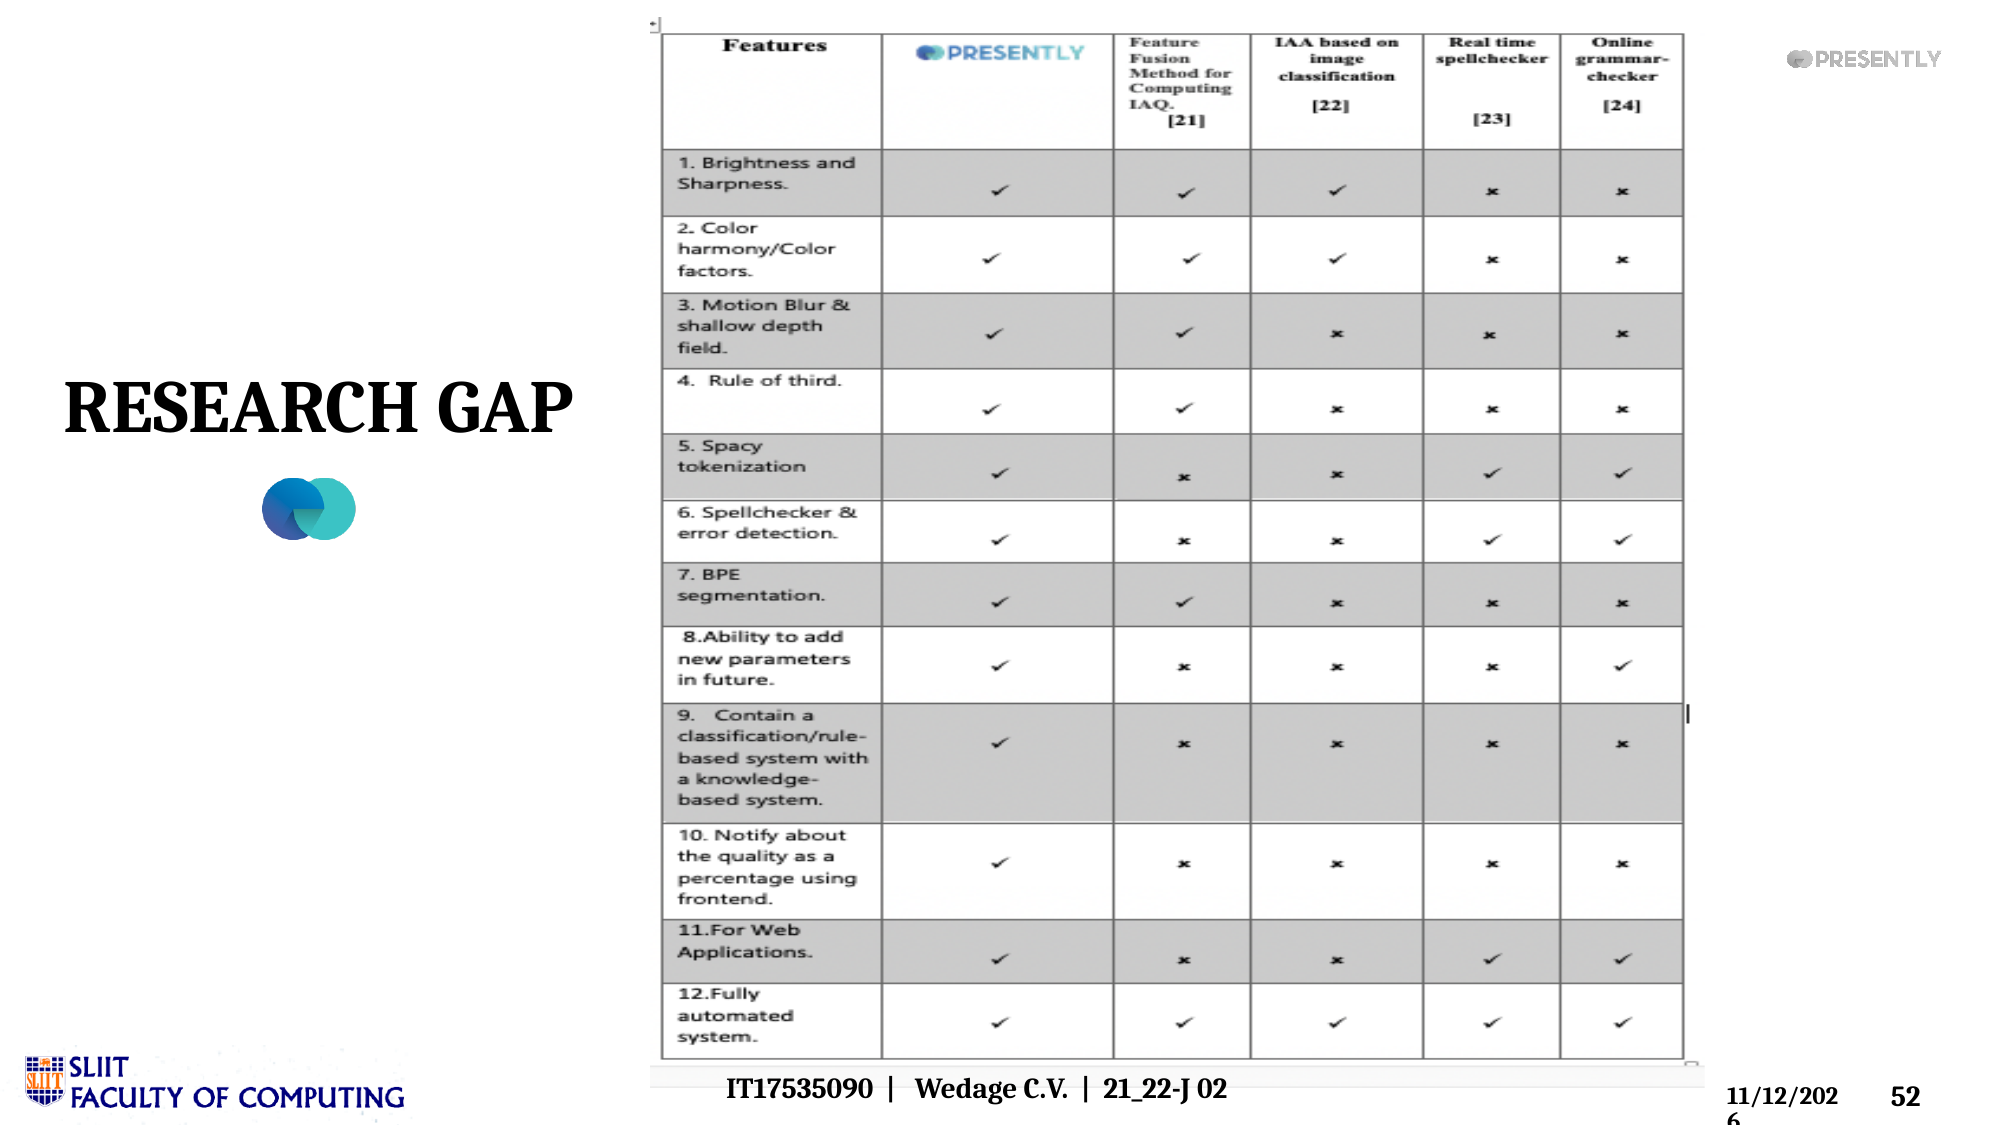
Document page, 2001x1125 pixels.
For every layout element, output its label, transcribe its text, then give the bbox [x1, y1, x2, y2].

picture [1742, 0, 1986, 180]
text_box IT17535090 | Wedage C.V. | 21_22-J 02 [711, 1088, 1289, 1125]
picture [0, 1045, 413, 1125]
text_box RESEARCH GAP [48, 349, 590, 455]
picture [187, 387, 430, 630]
picture [649, 16, 1705, 1088]
